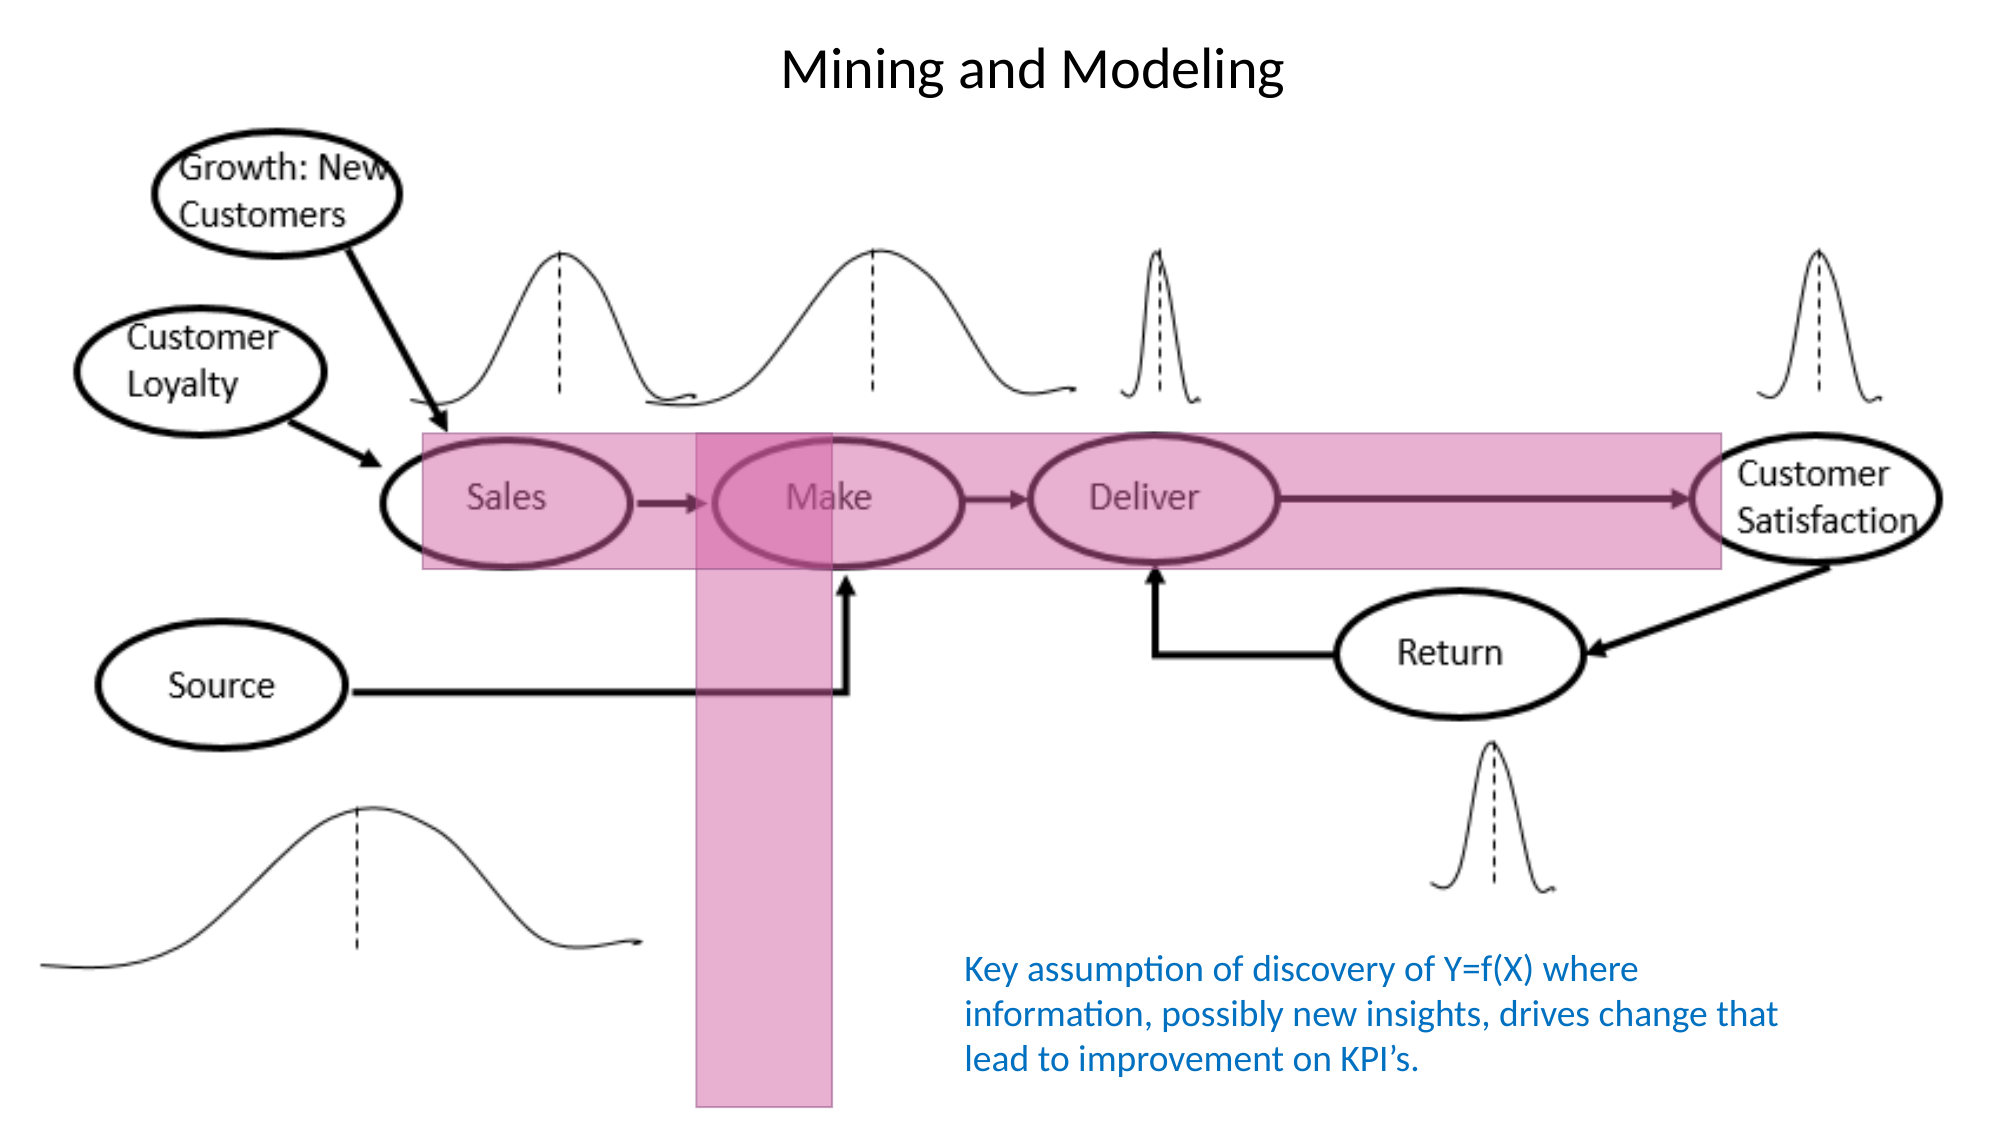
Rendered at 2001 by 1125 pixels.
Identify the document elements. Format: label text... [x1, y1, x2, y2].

text_box Mining and Modeling [150, 22, 1916, 65]
text_box Key assumption of discovery of Y=f(X) where information, possibly new insights, drives change that lead to improvement on KPI’s. [949, 1014, 1809, 1087]
picture [34, 65, 2000, 1014]
text_box [695, 1014, 833, 1108]
